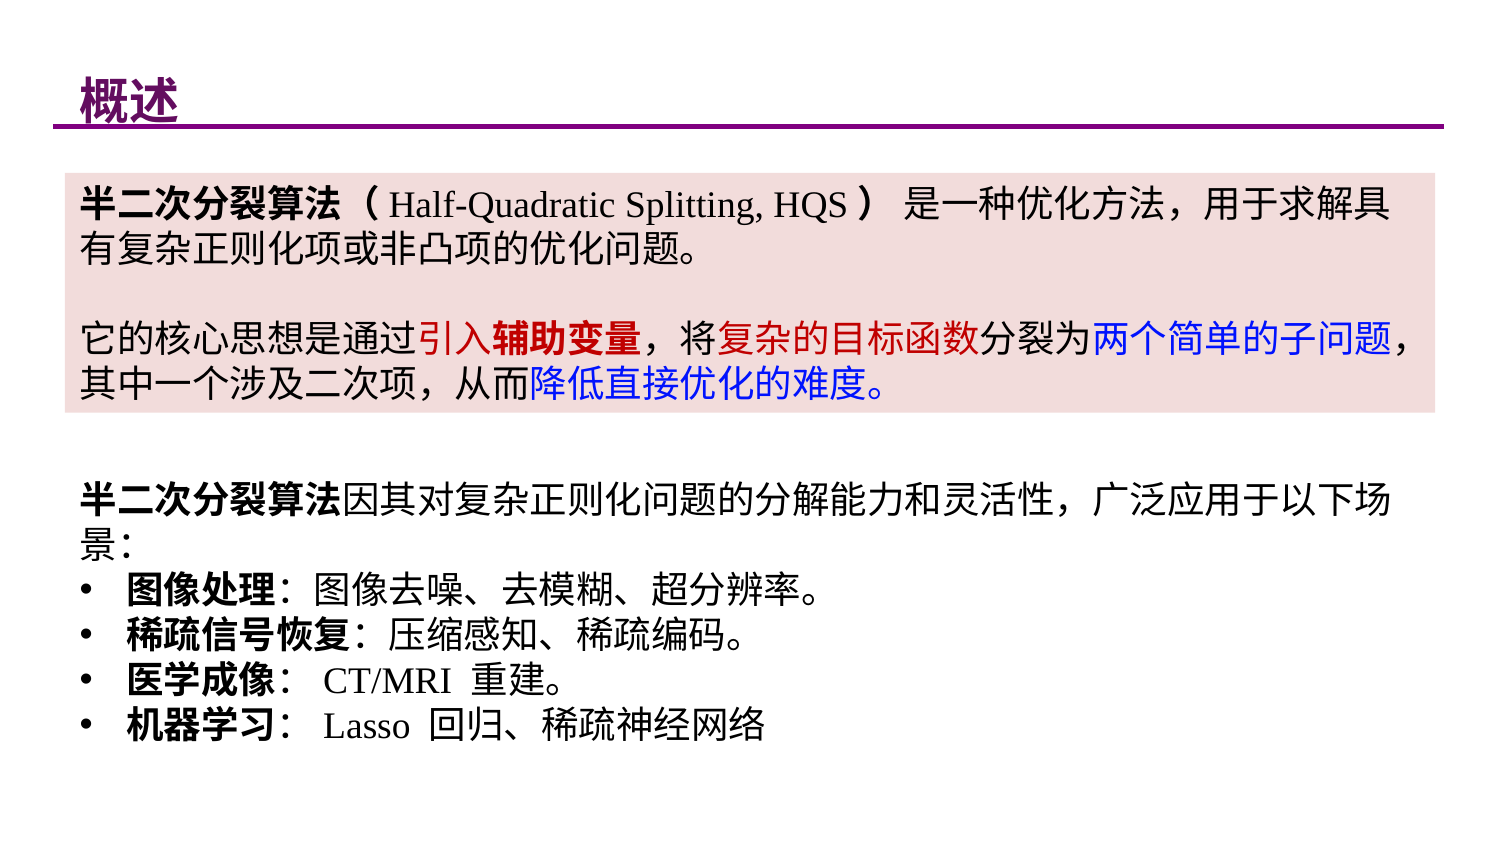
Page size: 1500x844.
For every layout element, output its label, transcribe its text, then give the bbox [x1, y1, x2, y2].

text_box 半二次分裂算法（Half-Quadratic Splitting, HQS） 是一种优化方法，用于求解具有复杂正则化项或非凸项的优化问题。 它的核心思想是通过引入辅助变量，将复杂的目标函数分裂为两个简单的子问题，其中一个涉及二次项，从而降低直接优化的难度。 [64, 172, 1436, 413]
text_box 半二次分裂算法因其对复杂正则化问题的分解能力和灵活性，广泛应用于以下场景： 图像处理：图像去噪、去模糊、超分辨率。 稀疏信号恢复：压缩感知、稀疏编码。 医学成像：CT/MRI 重建。 机器学习：Lasso 回归、稀疏神经网络 [64, 469, 1436, 754]
text_box 概述 [64, 31, 1247, 137]
